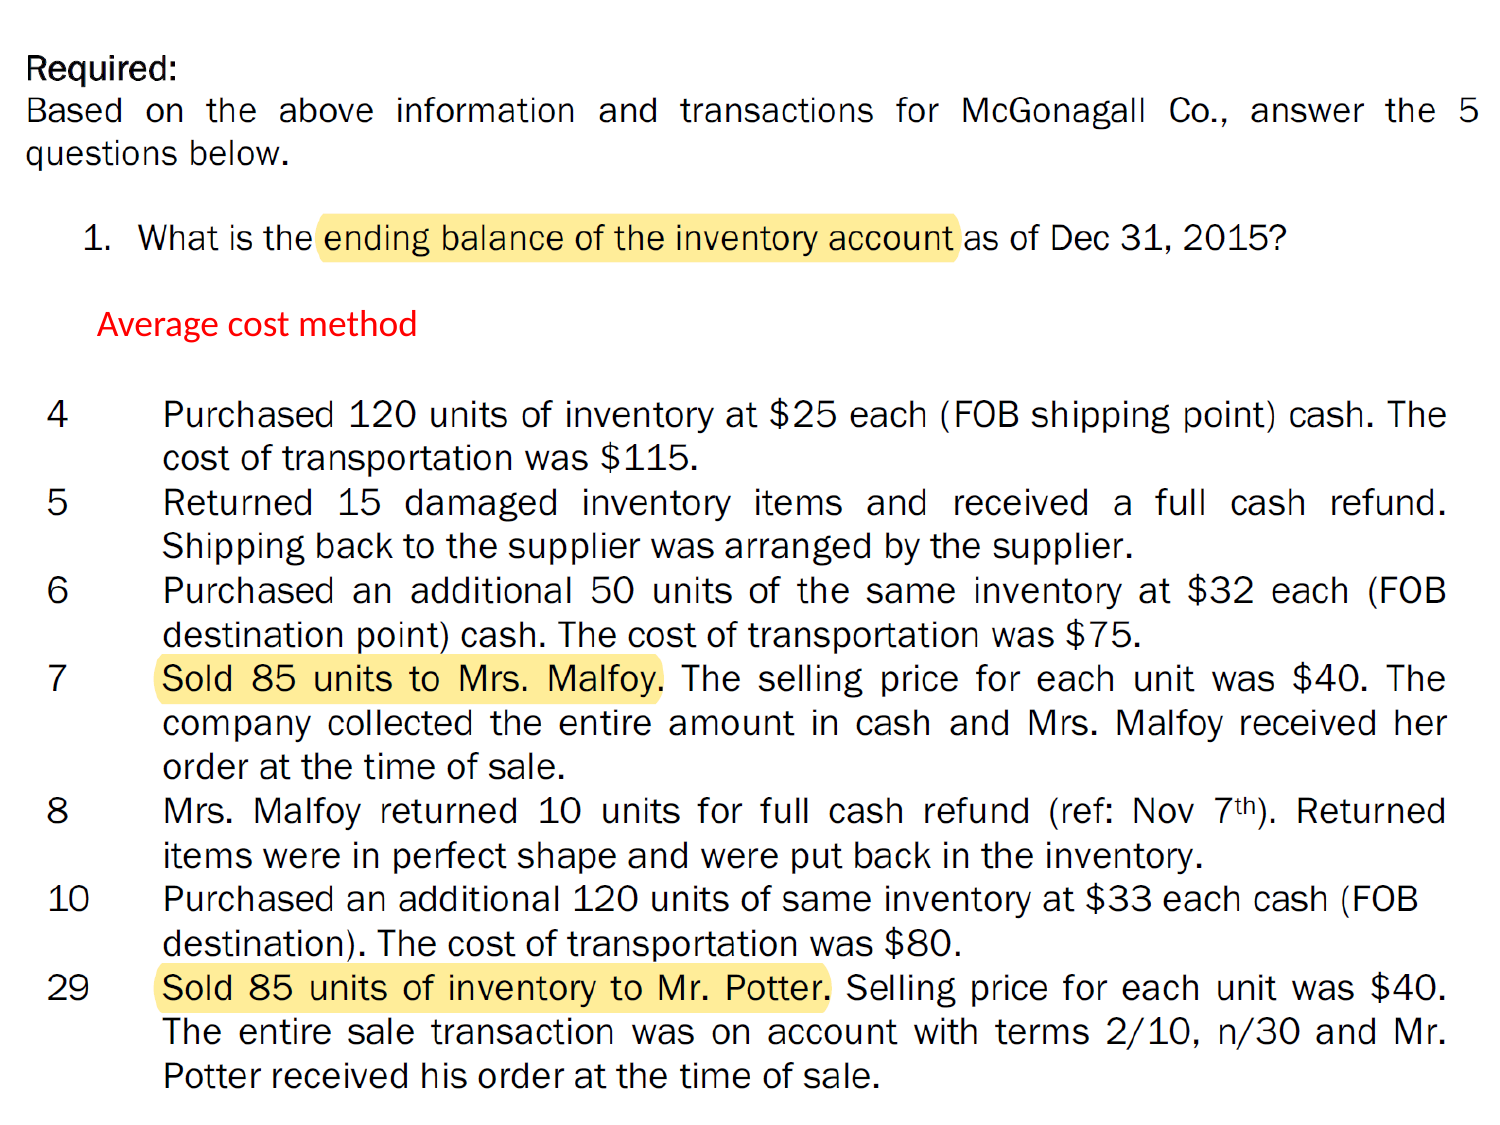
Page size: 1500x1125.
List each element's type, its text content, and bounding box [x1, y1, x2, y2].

text_box Average cost method [82, 291, 559, 351]
picture [0, 393, 1500, 1101]
picture [0, 7, 1500, 283]
